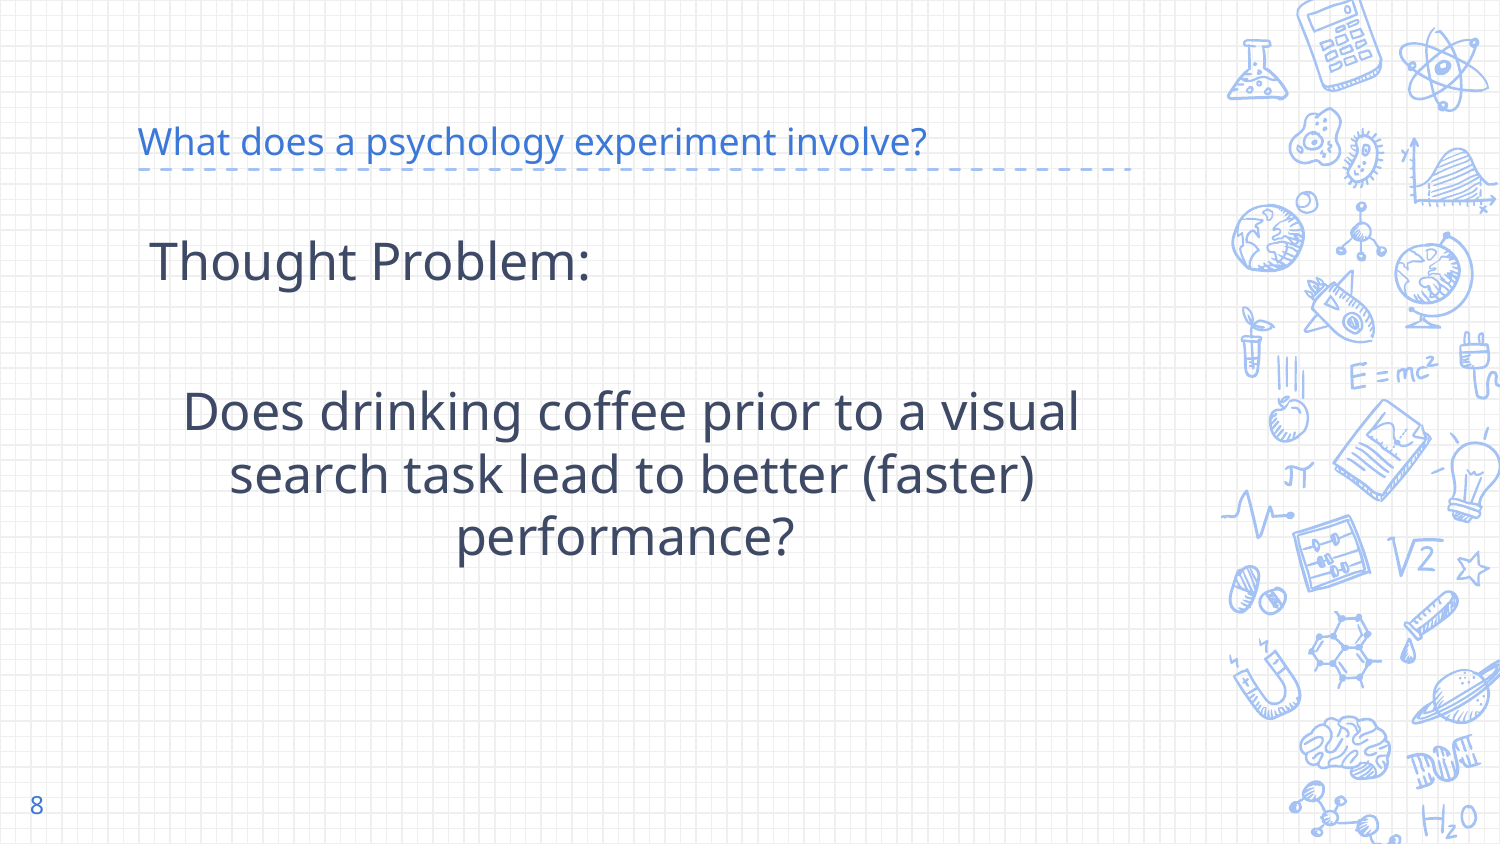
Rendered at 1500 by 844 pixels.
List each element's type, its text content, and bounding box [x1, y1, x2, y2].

slide_number 8 [14, 774, 105, 840]
list Thought Problem: Does drinking coffee prior to a visual search task lead to better (faster) performance? [122, 213, 1130, 806]
title What does a psychology experiment involve? [122, 36, 1130, 178]
